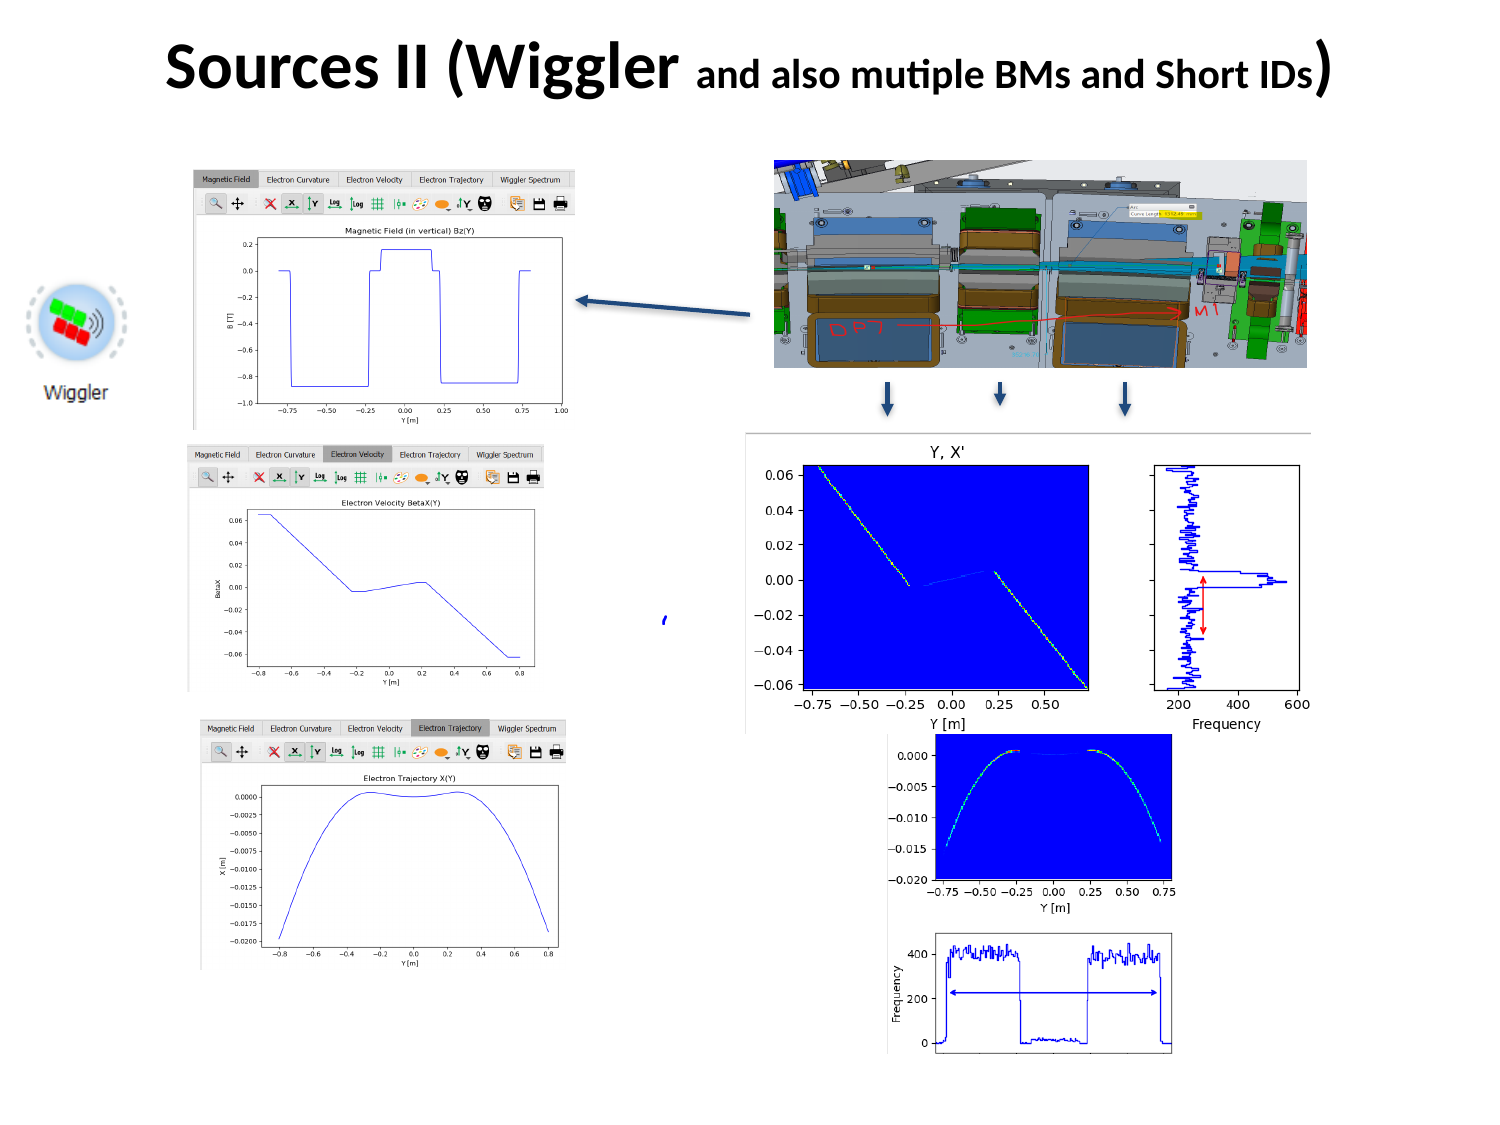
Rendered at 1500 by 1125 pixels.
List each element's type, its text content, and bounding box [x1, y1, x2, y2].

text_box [574, 299, 751, 315]
picture [0, 249, 149, 417]
picture [199, 719, 567, 970]
title Sources II (Wiggler and also mutiple BMs and Short IDs) [0, 14, 1500, 115]
picture [662, 431, 1312, 1054]
picture [187, 444, 544, 692]
picture [193, 169, 576, 431]
picture [774, 160, 1307, 368]
